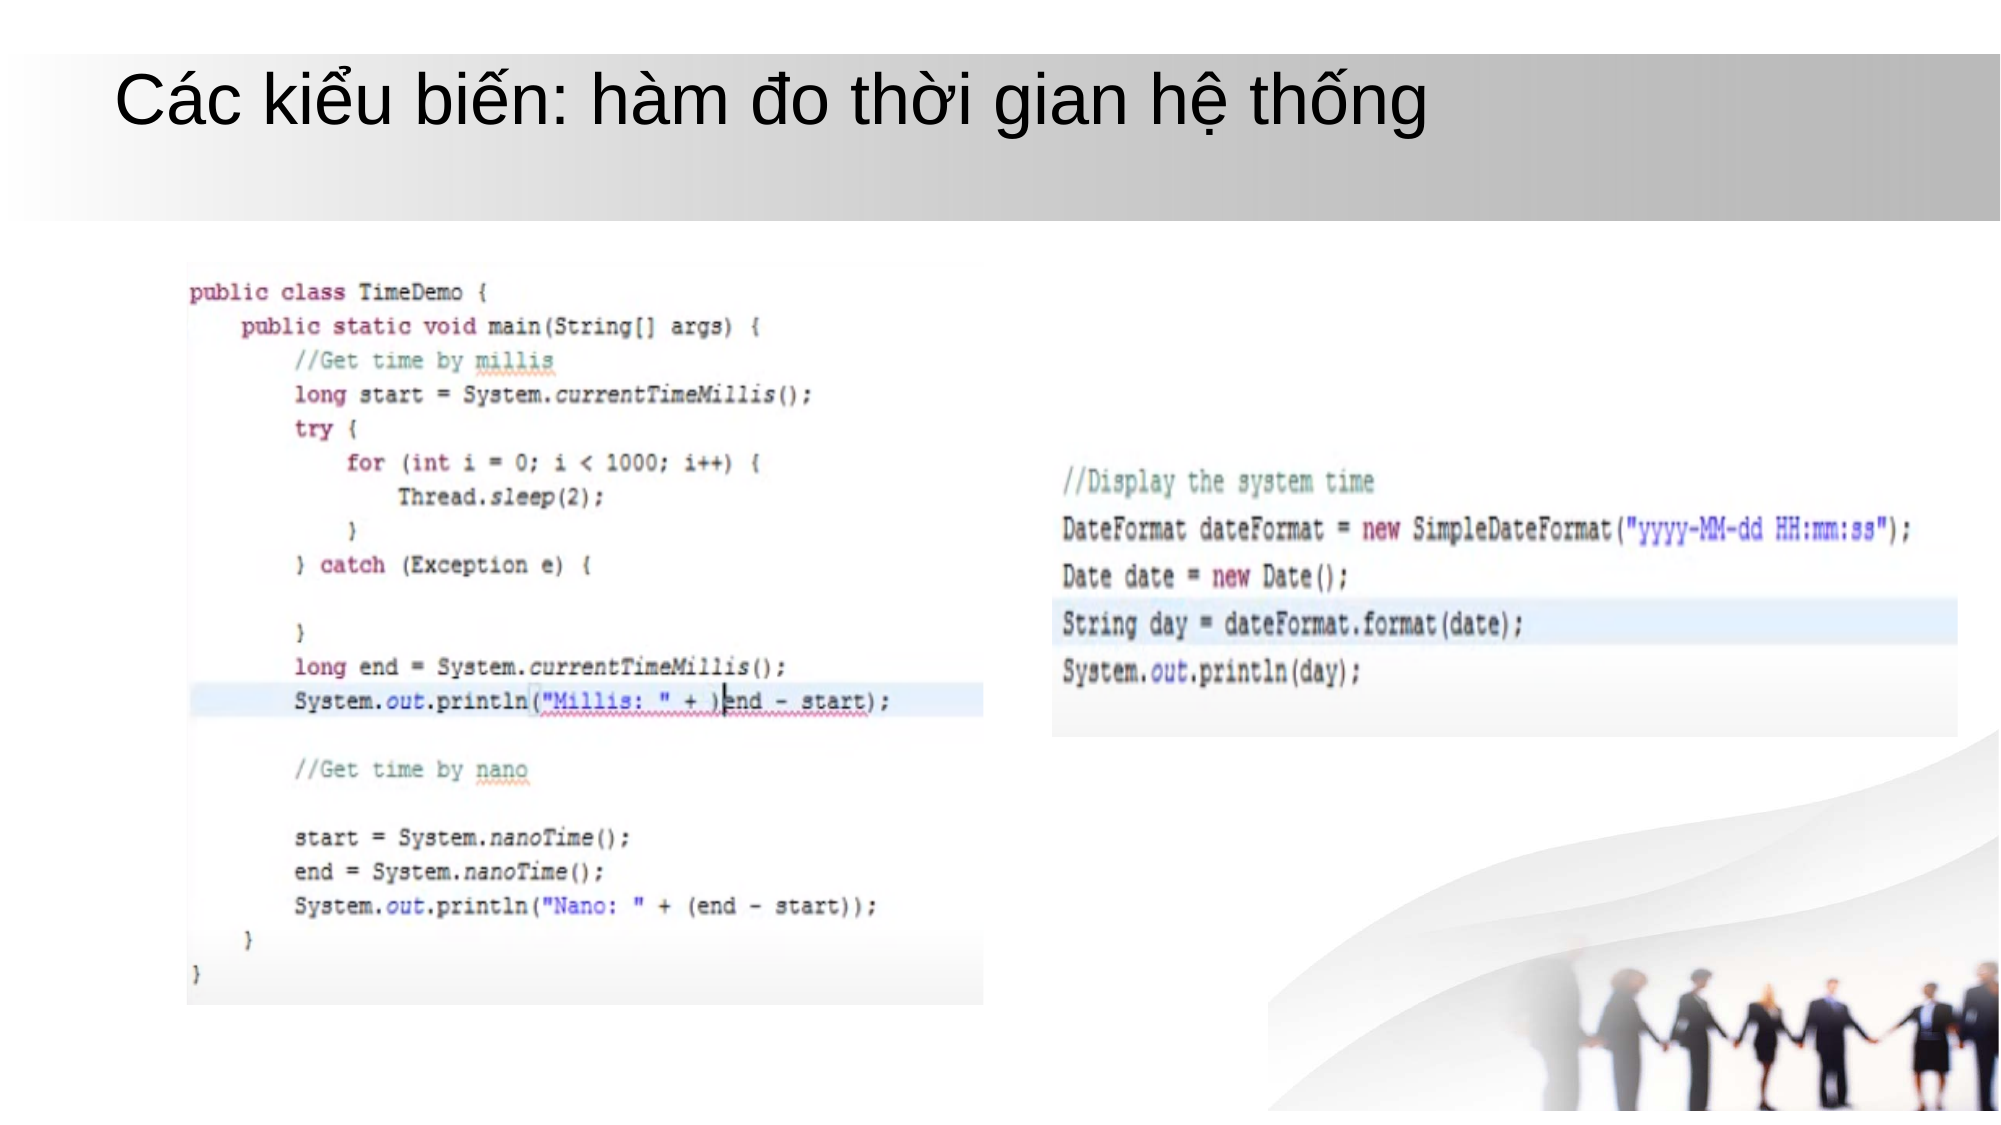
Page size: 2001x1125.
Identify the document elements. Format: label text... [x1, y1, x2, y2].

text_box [1052, 442, 1958, 737]
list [186, 262, 984, 1005]
picture [1268, 728, 1999, 1111]
title Các kiểu biến: hàm đo thời gian hệ thống [99, 44, 1901, 233]
slide_number [1433, 1024, 1900, 1103]
list [99, 262, 984, 1006]
